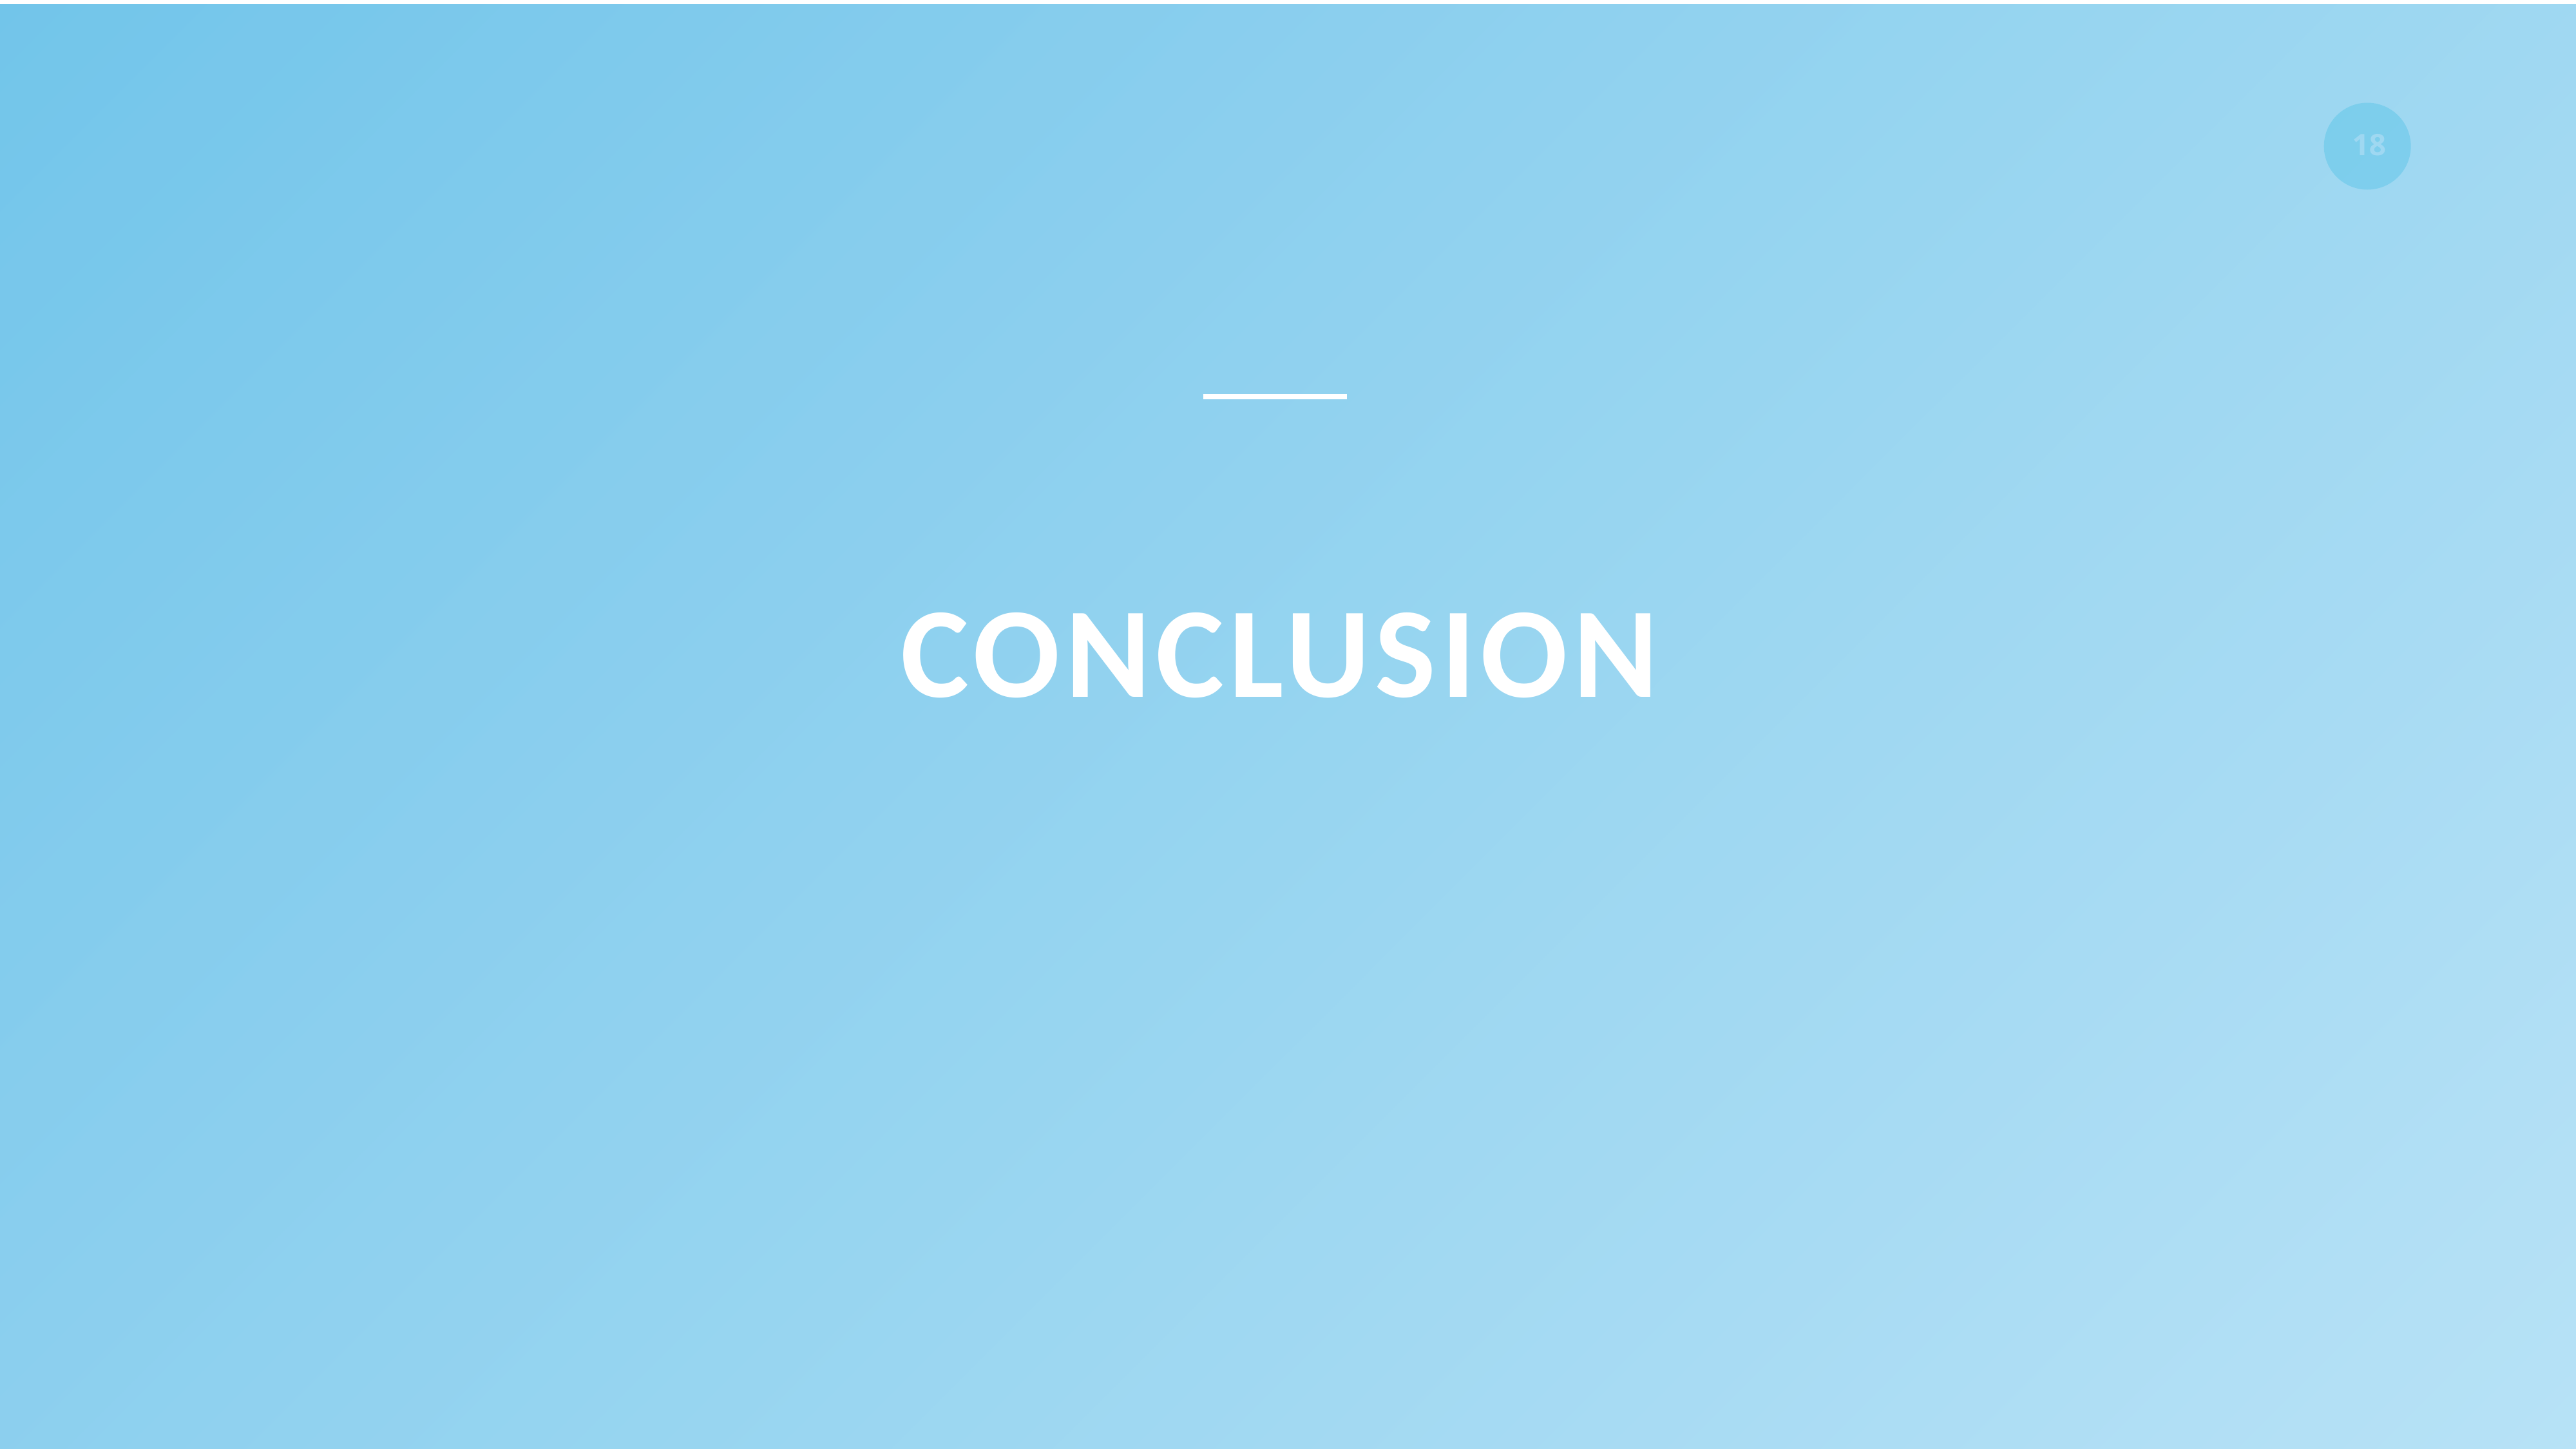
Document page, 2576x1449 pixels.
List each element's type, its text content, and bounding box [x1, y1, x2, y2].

text_box CONCLUSION [148, 568, 2402, 723]
text_box [0, 3, 2576, 1449]
